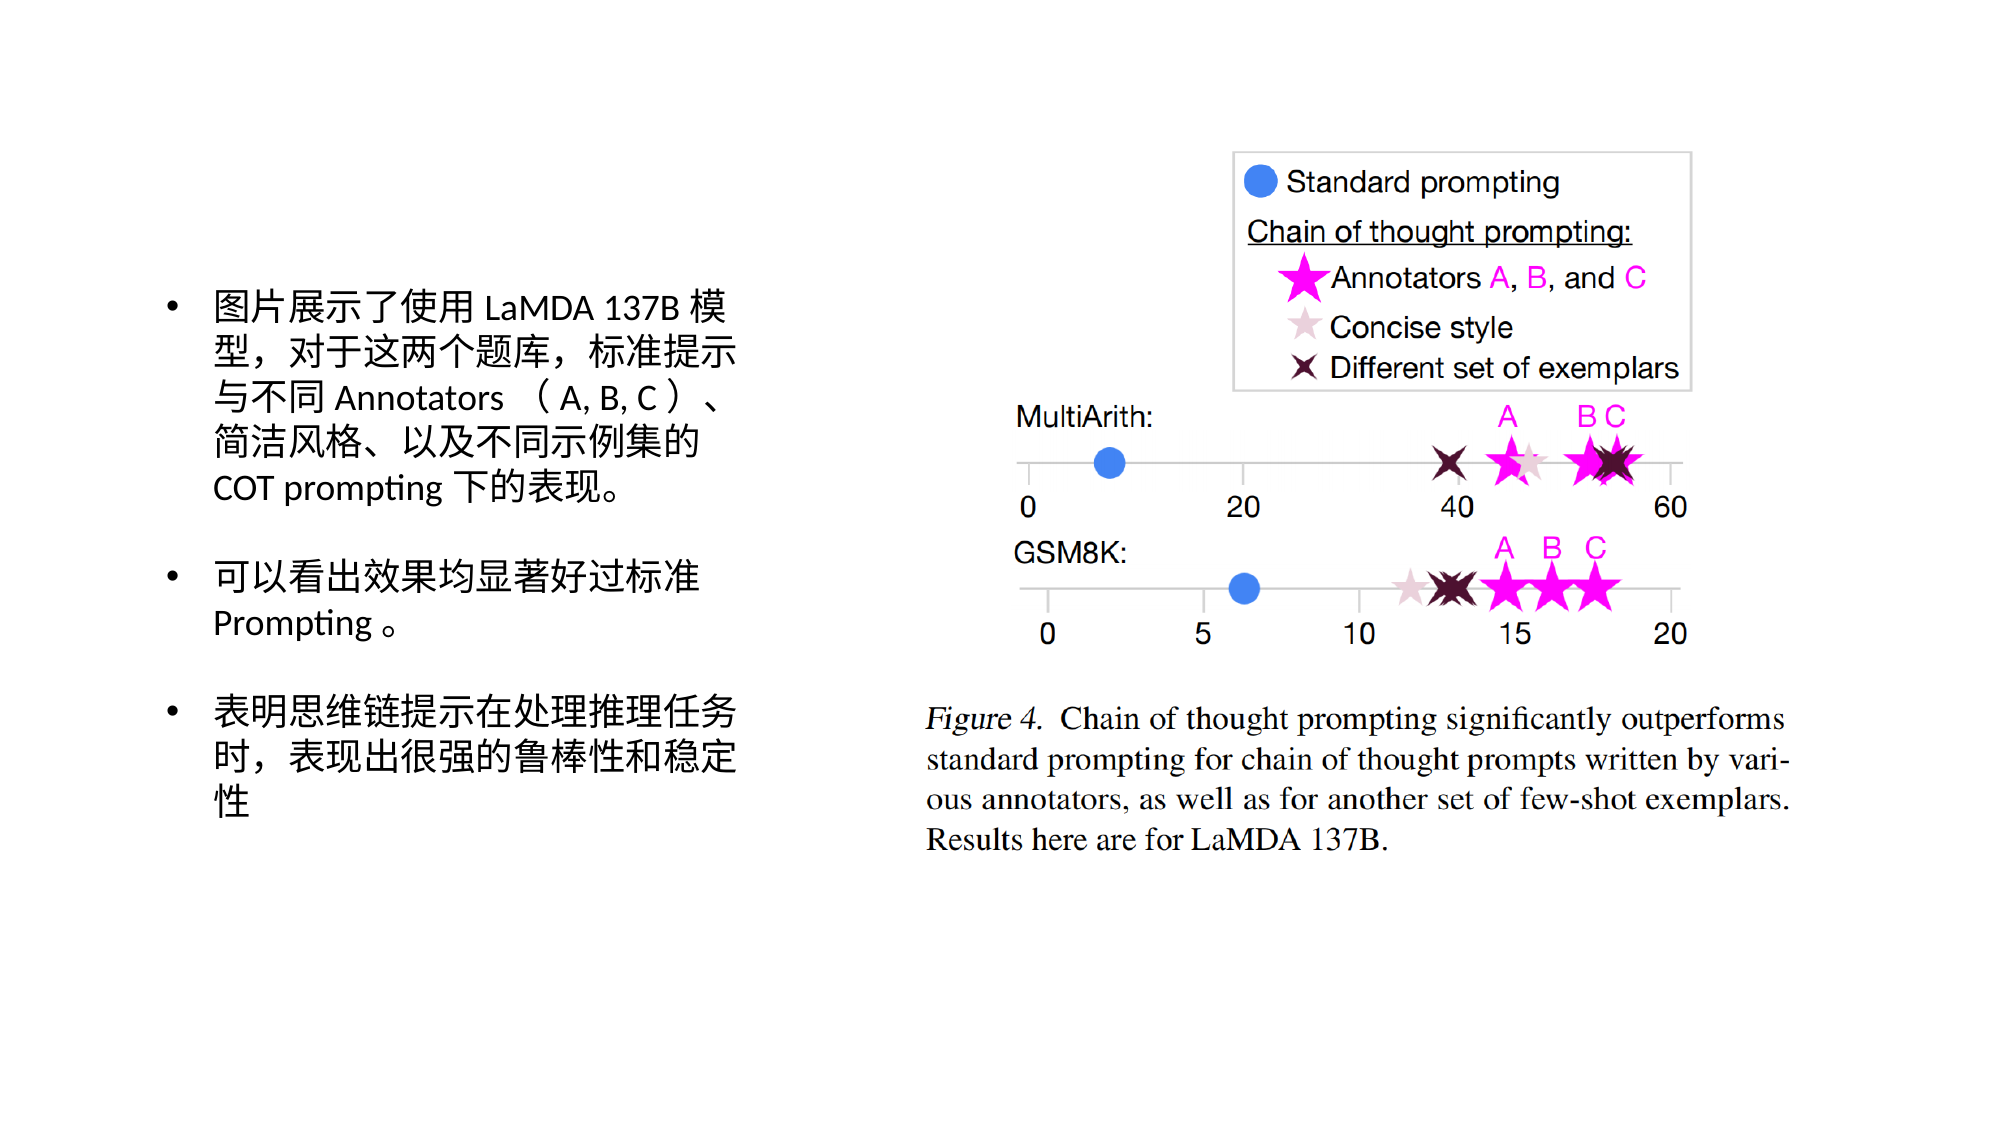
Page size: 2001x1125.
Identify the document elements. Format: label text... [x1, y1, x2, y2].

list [868, 117, 1827, 887]
text_box 图片展示了使用LaMDA 137B模型，对于这两个题库，标准提示与不同Annotators（A, B, C）、简洁风格、以及不同示例集的COT prompting下的表现。 可以看出效果均显著好过标准Prompting。 表明思维链提示在处理推理任务时，表现出很强的鲁棒性和稳定性 [151, 275, 762, 830]
